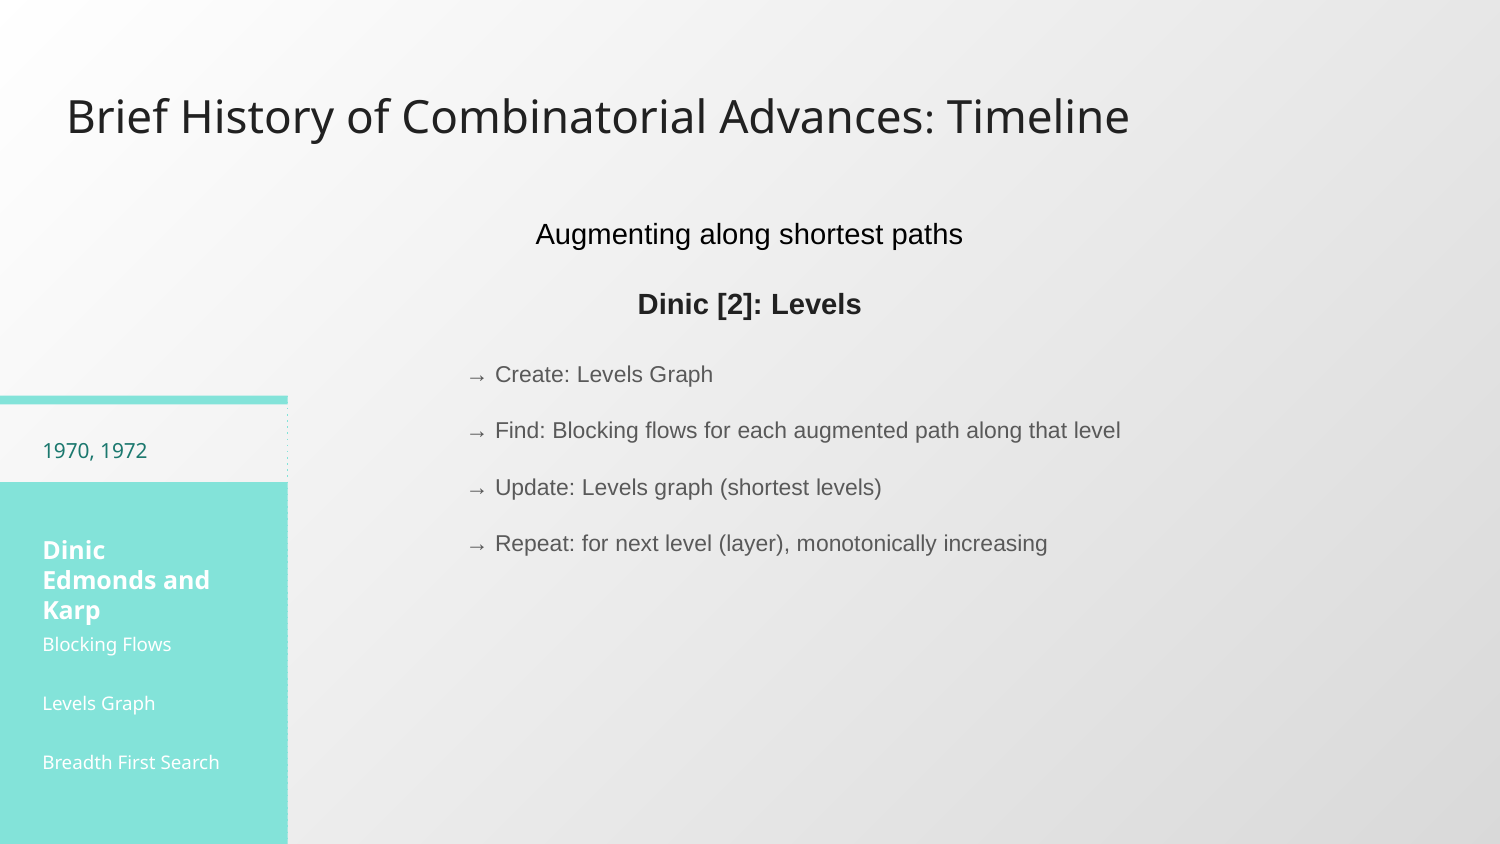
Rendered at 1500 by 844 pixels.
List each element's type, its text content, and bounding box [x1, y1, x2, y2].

text_box Augmenting along shortest paths Dinic [2]: Levels → Create: Levels Graph → Find: Blocking flows for each augmented path along that level → Update: Levels graph (shortest levels) → Repeat: for next level (layer), monotonically increasing [150, 200, 1350, 572]
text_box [0, 395, 288, 844]
title Brief History of Combinatorial Advances: Timeline [51, 72, 1449, 167]
